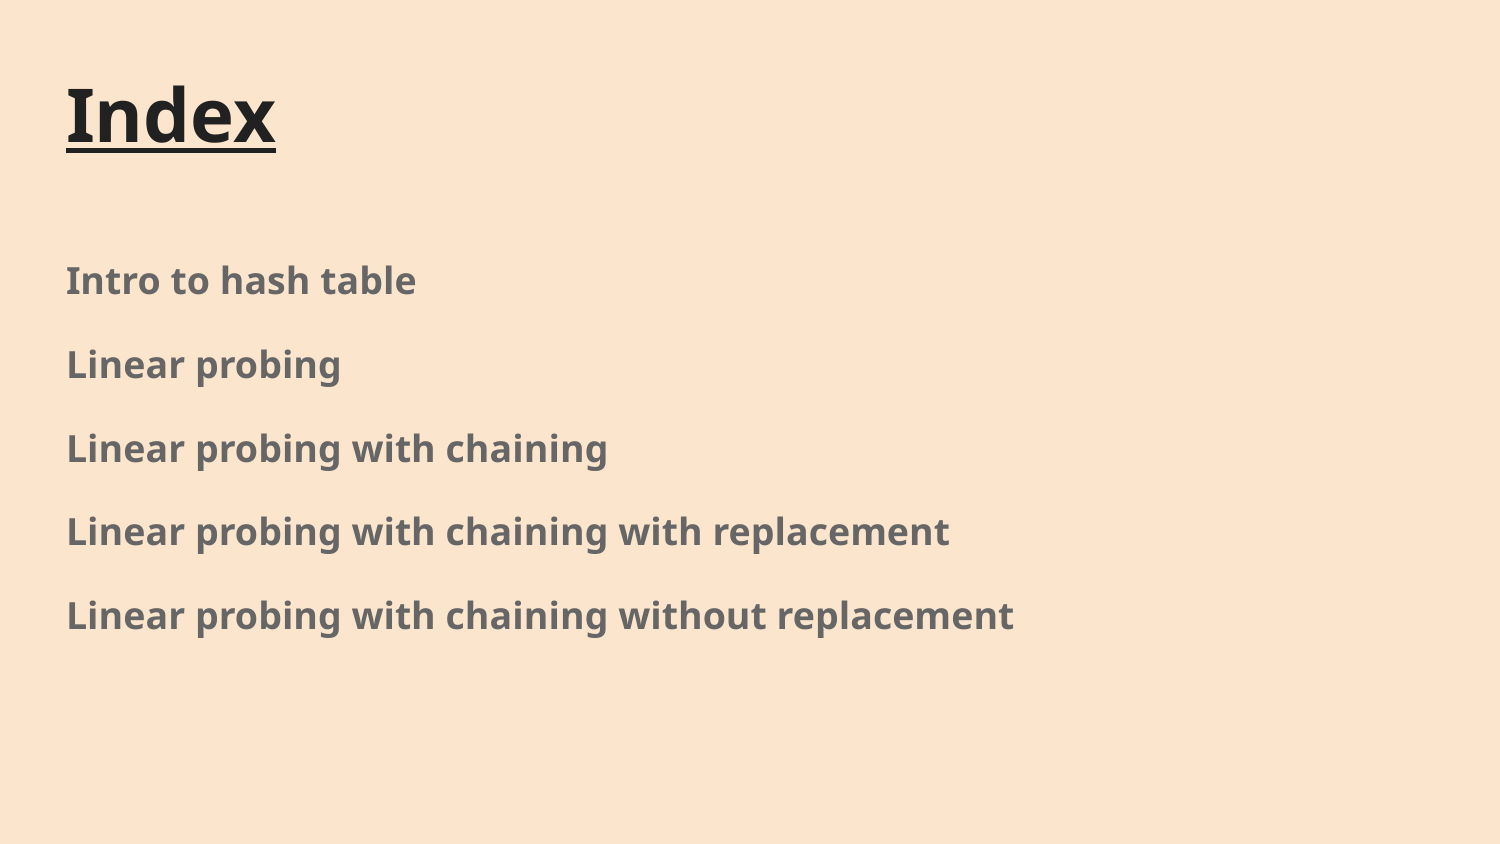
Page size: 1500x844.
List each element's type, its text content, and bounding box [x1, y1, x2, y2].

title Index [51, 48, 1449, 180]
list Intro to hash table Linear probing Linear probing with chaining Linear probing with chaining with replacement Linear probing with chaining without replacement [51, 232, 1449, 823]
